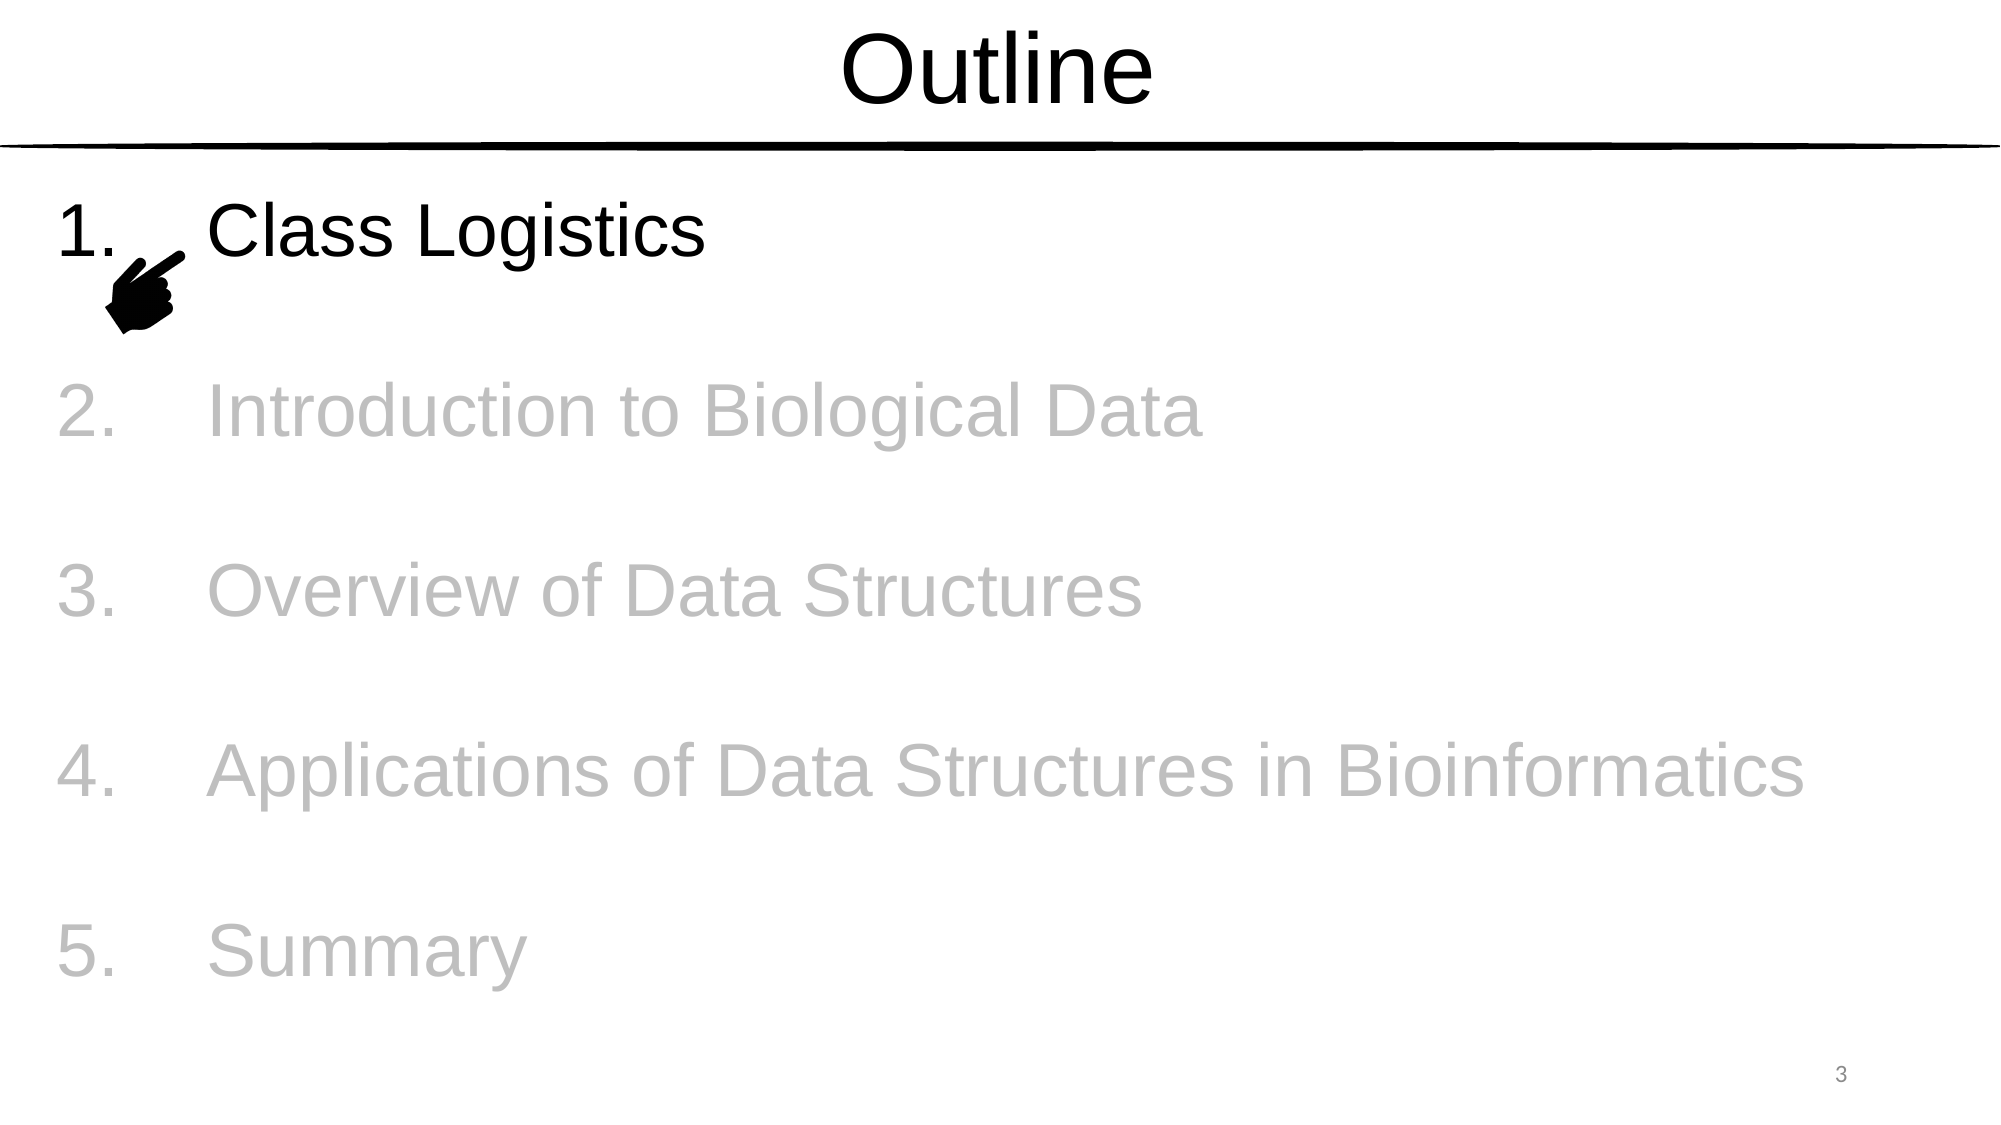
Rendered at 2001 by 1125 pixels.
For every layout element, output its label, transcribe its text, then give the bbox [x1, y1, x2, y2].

picture [75, 213, 225, 364]
text_box Class Logistics Introduction to Biological Data Overview of Data Structures Applications of Data Structures in Bioinformatics Summary [42, 174, 1955, 999]
title Outline [135, 12, 1861, 131]
slide_number 3 [1412, 1042, 1863, 1103]
text_box [0, 142, 2000, 150]
